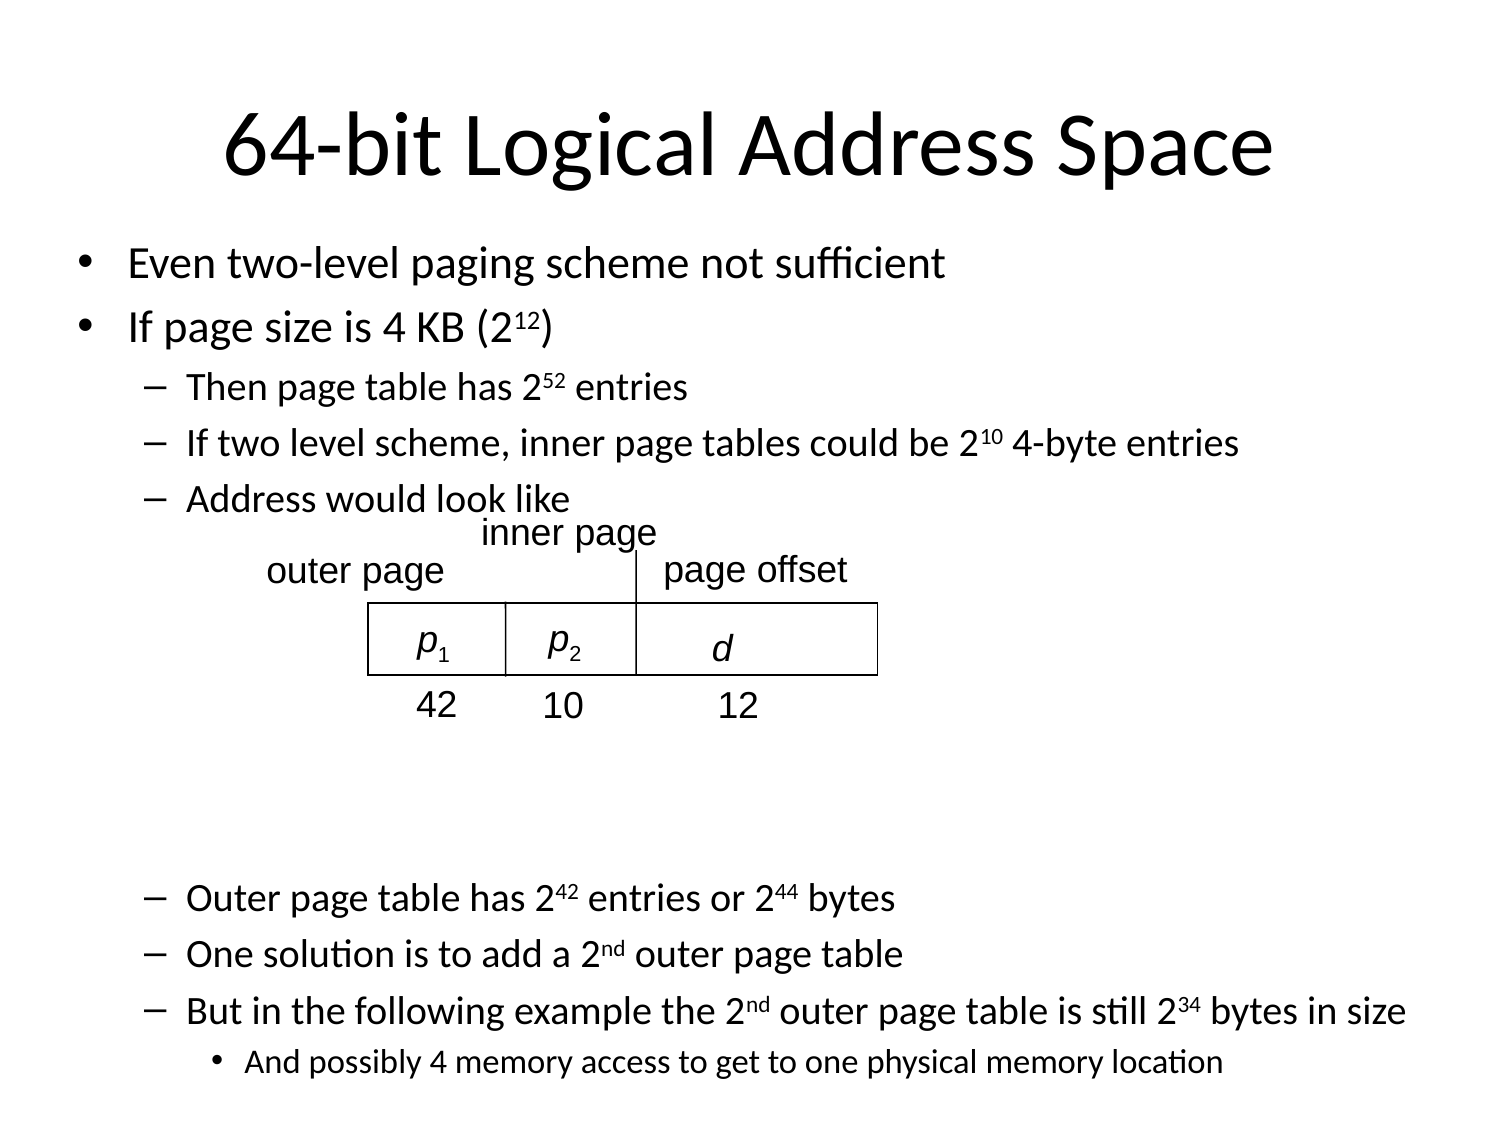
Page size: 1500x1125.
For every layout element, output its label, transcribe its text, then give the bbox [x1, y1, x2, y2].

text_box [637, 603, 878, 676]
text_box page offset [648, 537, 863, 598]
text_box inner page [465, 500, 673, 561]
list Even two-level paging scheme not sufficient If page size is 4 KB (212) Then page table has 252 entries If two level scheme, inner page tables could be 210 4-byte entries Address would look like Outer page table has 242 entries or 244 bytes One solution is to add a 2nd outer page table But in the following example the 2nd outer page table is still 234 bytes in size And possibly 4 memory access to get to one physical memory location [62, 224, 1425, 1113]
text_box p2 [533, 606, 597, 673]
text_box p1 [402, 607, 466, 672]
title 64-bit Logical Address Space [75, 45, 1425, 224]
text_box 10 [527, 673, 600, 734]
text_box outer page [251, 538, 460, 599]
text_box 42 [400, 672, 473, 733]
text_box 12 [702, 673, 775, 734]
text_box d [696, 615, 748, 676]
text_box [368, 603, 505, 676]
text_box [506, 603, 636, 676]
